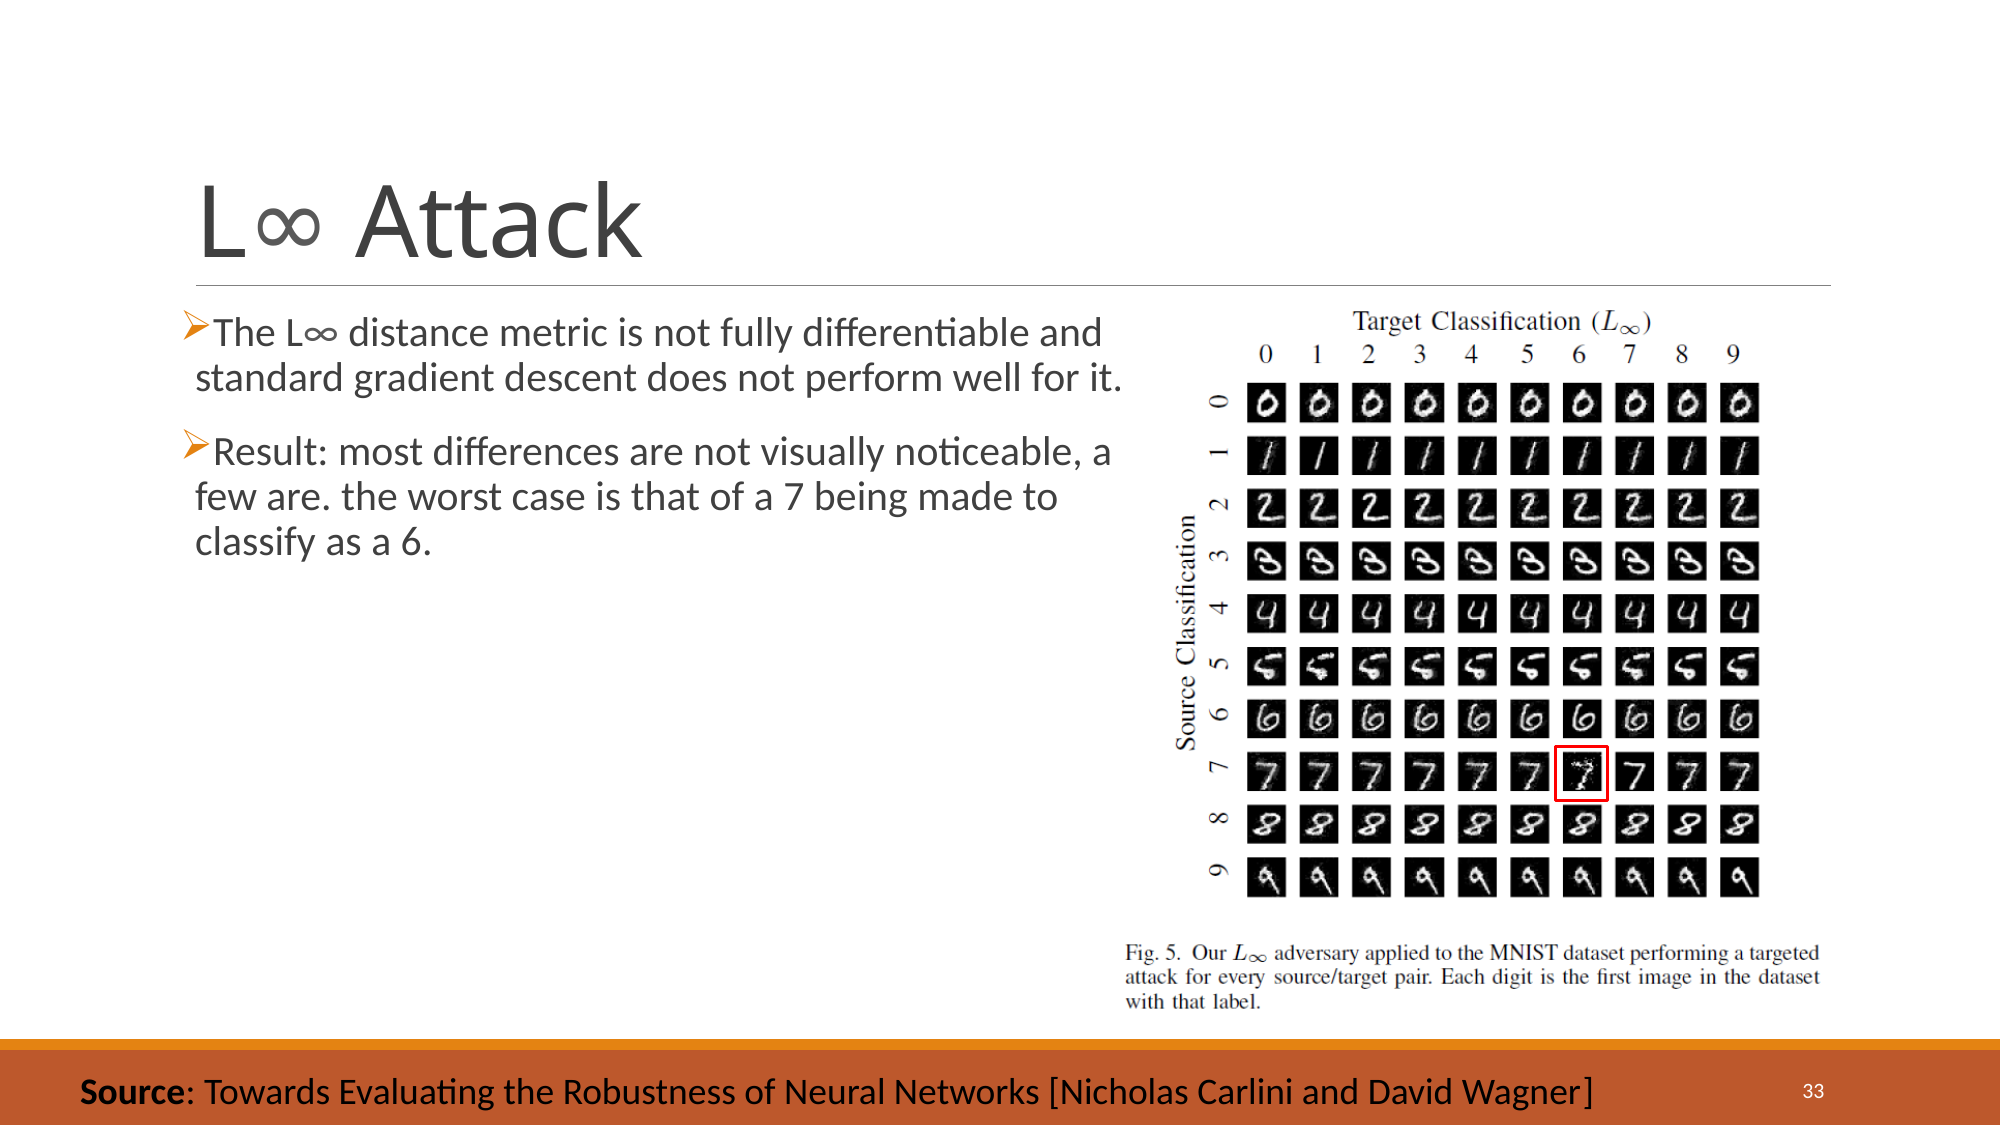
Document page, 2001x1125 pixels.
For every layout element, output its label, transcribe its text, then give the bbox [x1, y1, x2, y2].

list The L∞ distance metric is not fully differentiable and standard gradient descent does not perform well for it. Result: most differences are not visually noticeable, a few are. the worst case is that of a 7 being made to classify as a 6. [180, 302, 1119, 963]
text_box Source: Towards Evaluating the Robustness of Neural Networks [Nicholas Carlini and David Wagner] [65, 1059, 1725, 1125]
picture [1120, 302, 1831, 1019]
slide_number 33 [1725, 1059, 1840, 1120]
title L∞ Attack [180, 47, 1830, 285]
